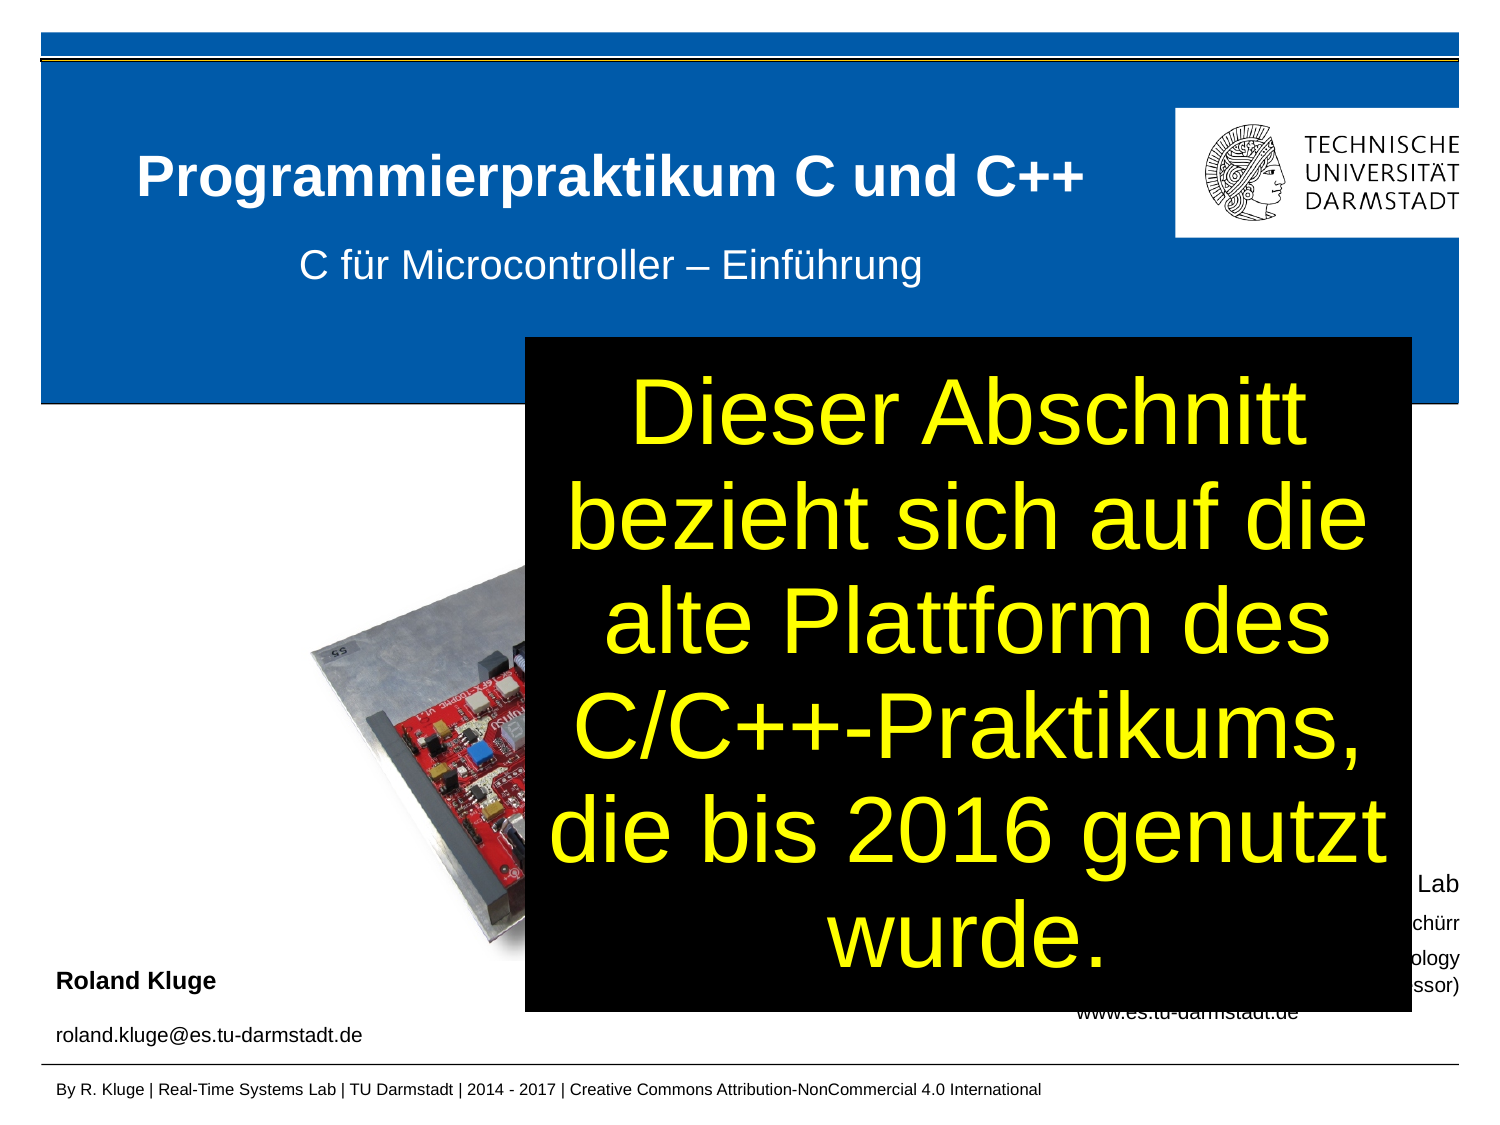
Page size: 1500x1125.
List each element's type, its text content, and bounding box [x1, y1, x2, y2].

subtitle C für Microcontroller – Einführung [58, 237, 1164, 393]
text_box Dieser Abschnitt bezieht sich auf die alte Plattform des C/C++-Praktikums, die bis 2016 genutzt wurde. [525, 338, 1412, 1012]
picture [1176, 107, 1484, 238]
title Programmierpraktikum C und C++ [58, 61, 1164, 209]
picture [301, 473, 895, 961]
